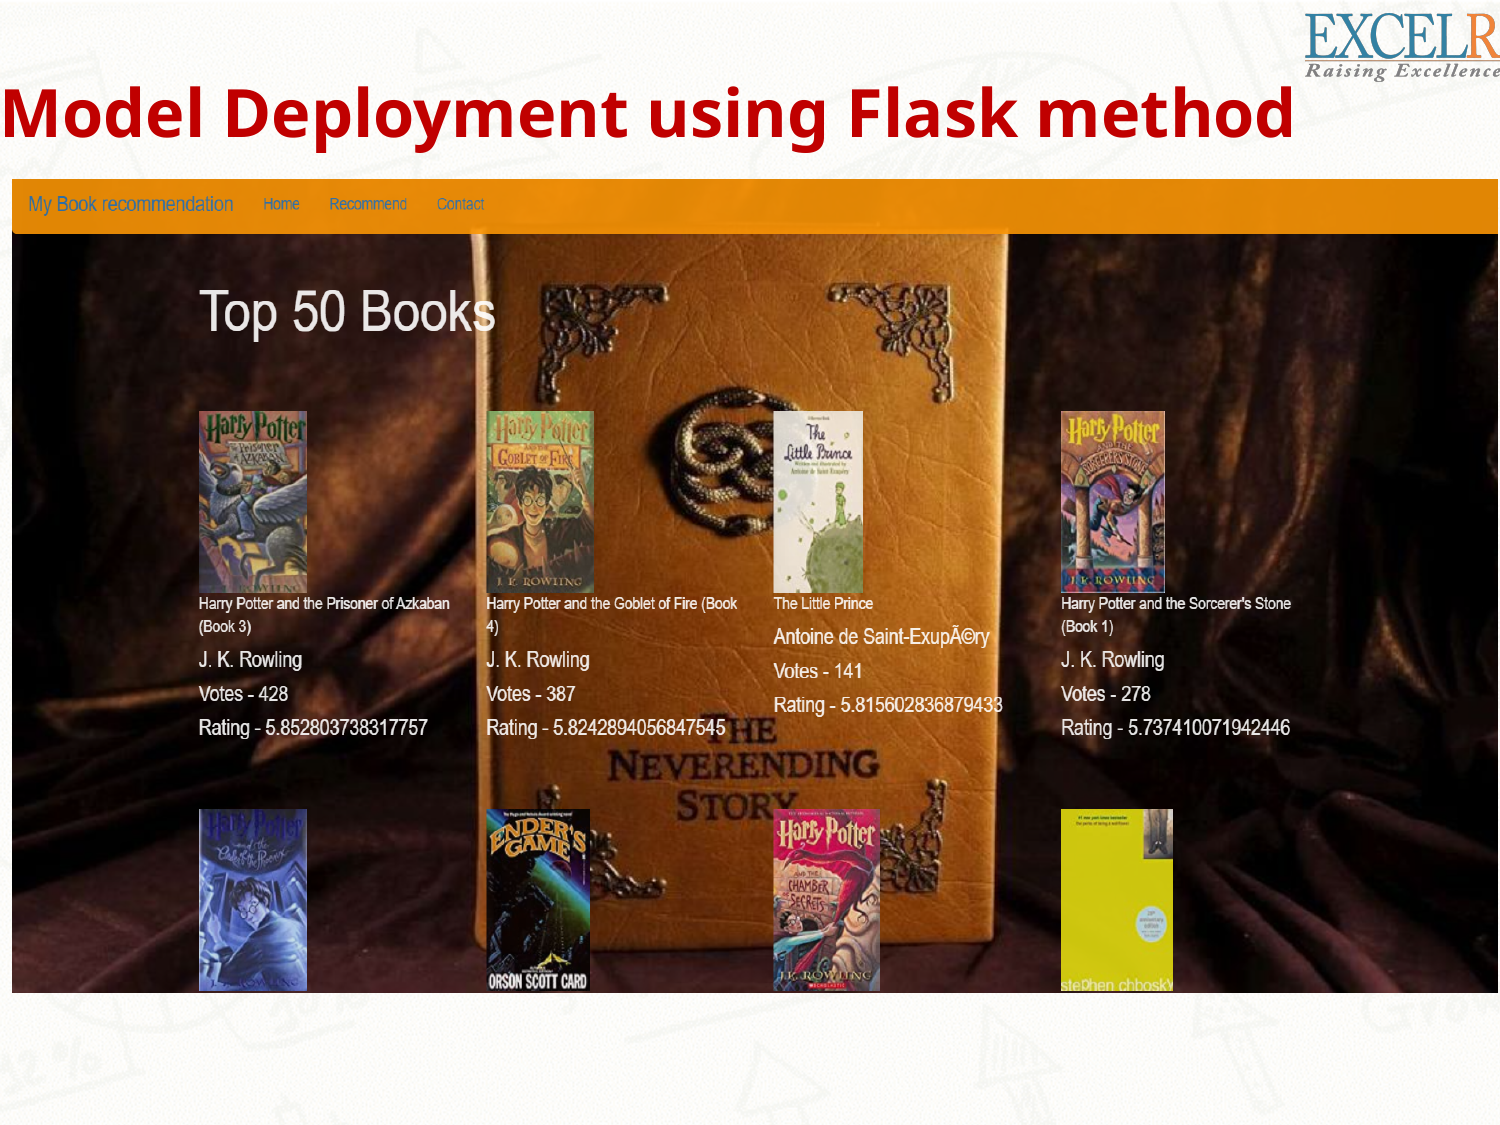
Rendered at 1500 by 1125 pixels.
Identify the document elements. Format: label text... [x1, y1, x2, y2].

picture [0, 0, 1500, 1125]
text_box Model Deployment using Flask method [0, 63, 1470, 159]
